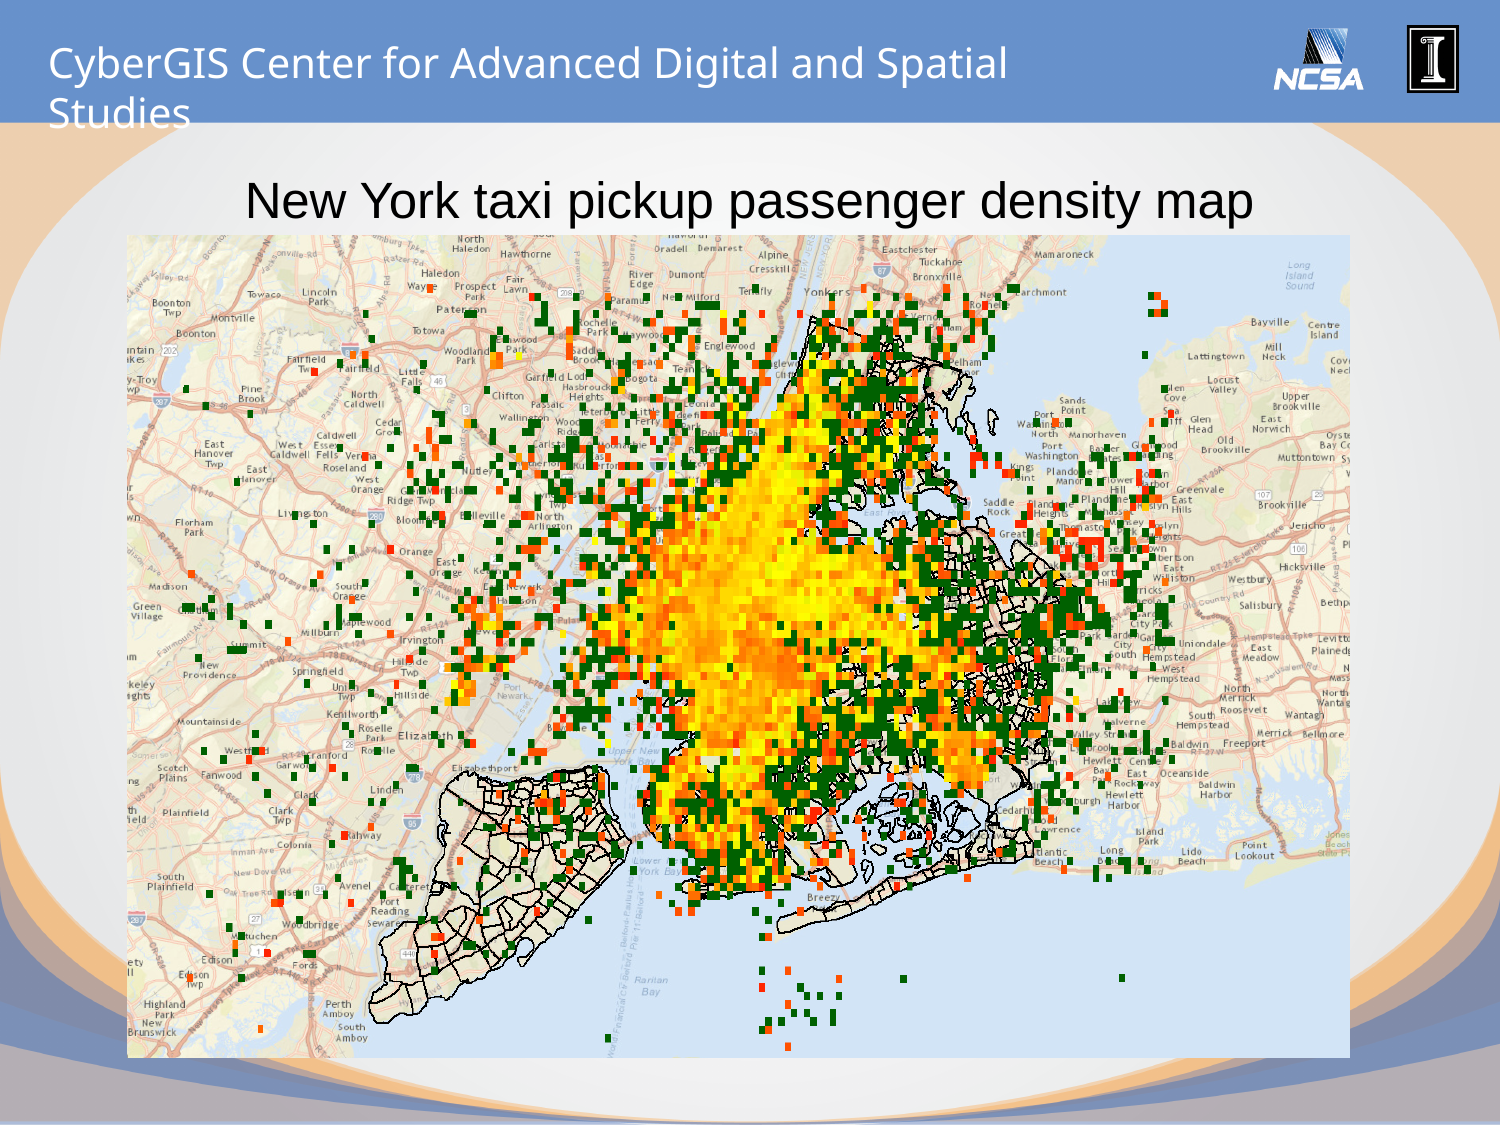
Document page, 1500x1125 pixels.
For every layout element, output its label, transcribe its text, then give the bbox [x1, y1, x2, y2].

title New York taxi pickup passenger density map [62, 137, 1438, 236]
picture [0, 0, 1500, 1125]
